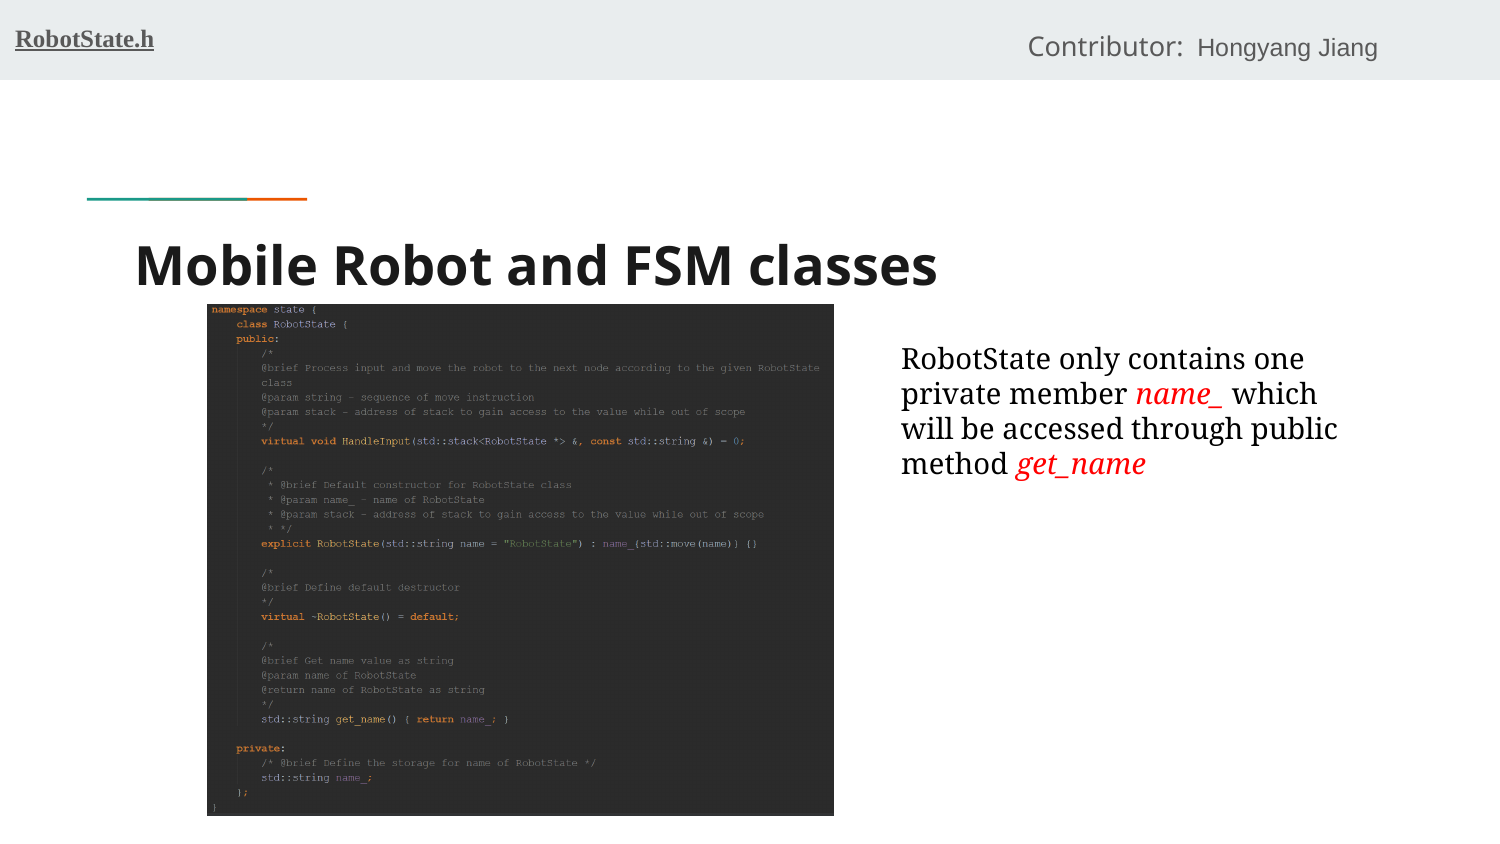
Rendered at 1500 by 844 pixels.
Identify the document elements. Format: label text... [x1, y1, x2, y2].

title Mobile Robot and FSM classes [119, 216, 1381, 305]
picture [207, 303, 835, 816]
text_box RobotState.h [0, 7, 480, 77]
list Contributor: Hongyang Jiang [1012, 9, 1490, 70]
text_box RobotState only contains one private member name_ which will be accessed through public method get_name [886, 325, 1363, 500]
